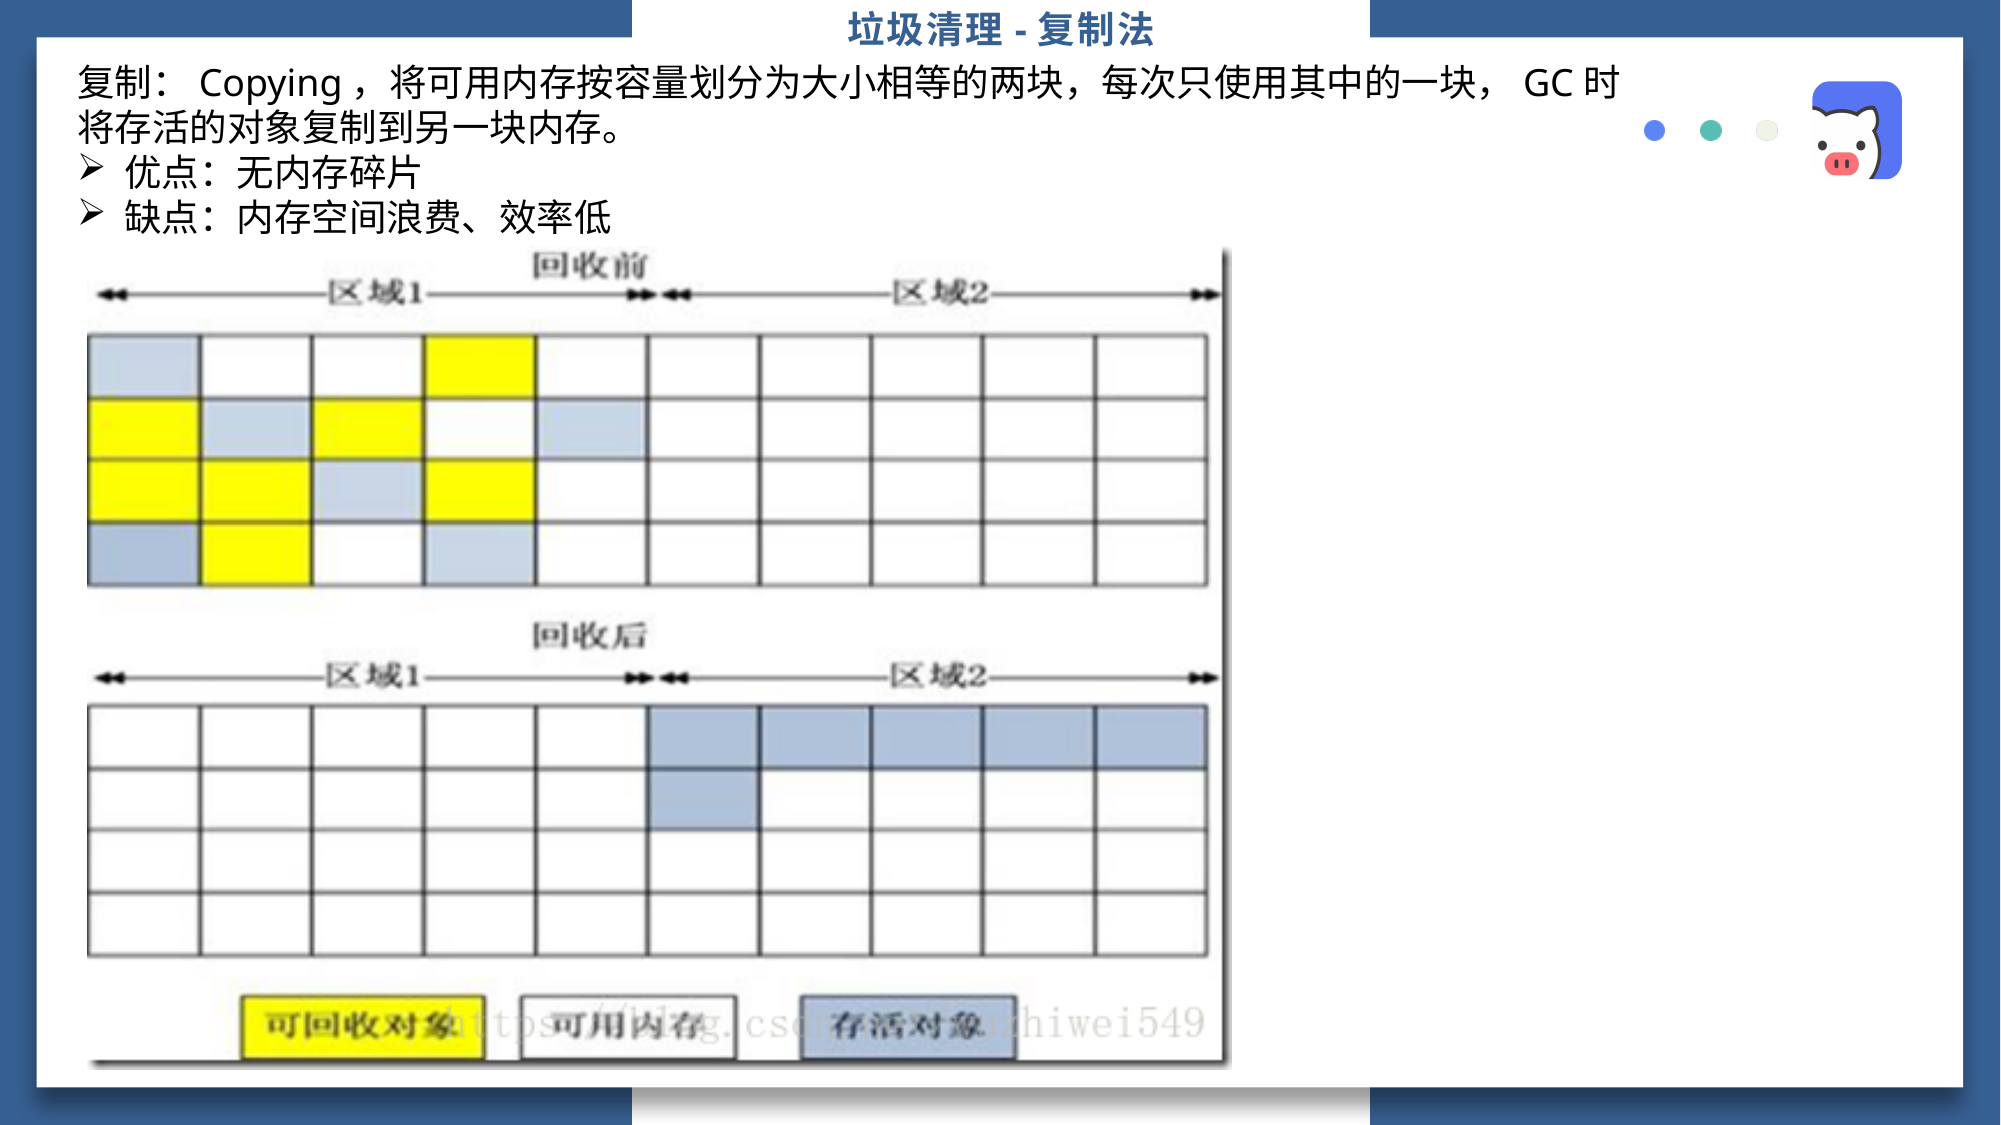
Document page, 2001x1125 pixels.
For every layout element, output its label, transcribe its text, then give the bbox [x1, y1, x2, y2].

picture [87, 245, 1232, 1070]
picture [1643, 119, 1666, 142]
text_box 复制：Copying，将可用内存按容量划分为大小相等的两块，每次只使用其中的一块，GC时将存活的对象复制到另一块内存。 优点：无内存碎片 缺点：内存空间浪费、效率低 [62, 51, 1638, 247]
title 垃圾清理-复制法 [637, 4, 1363, 51]
picture [1812, 81, 1902, 180]
picture [1755, 119, 1779, 142]
picture [1699, 119, 1723, 142]
